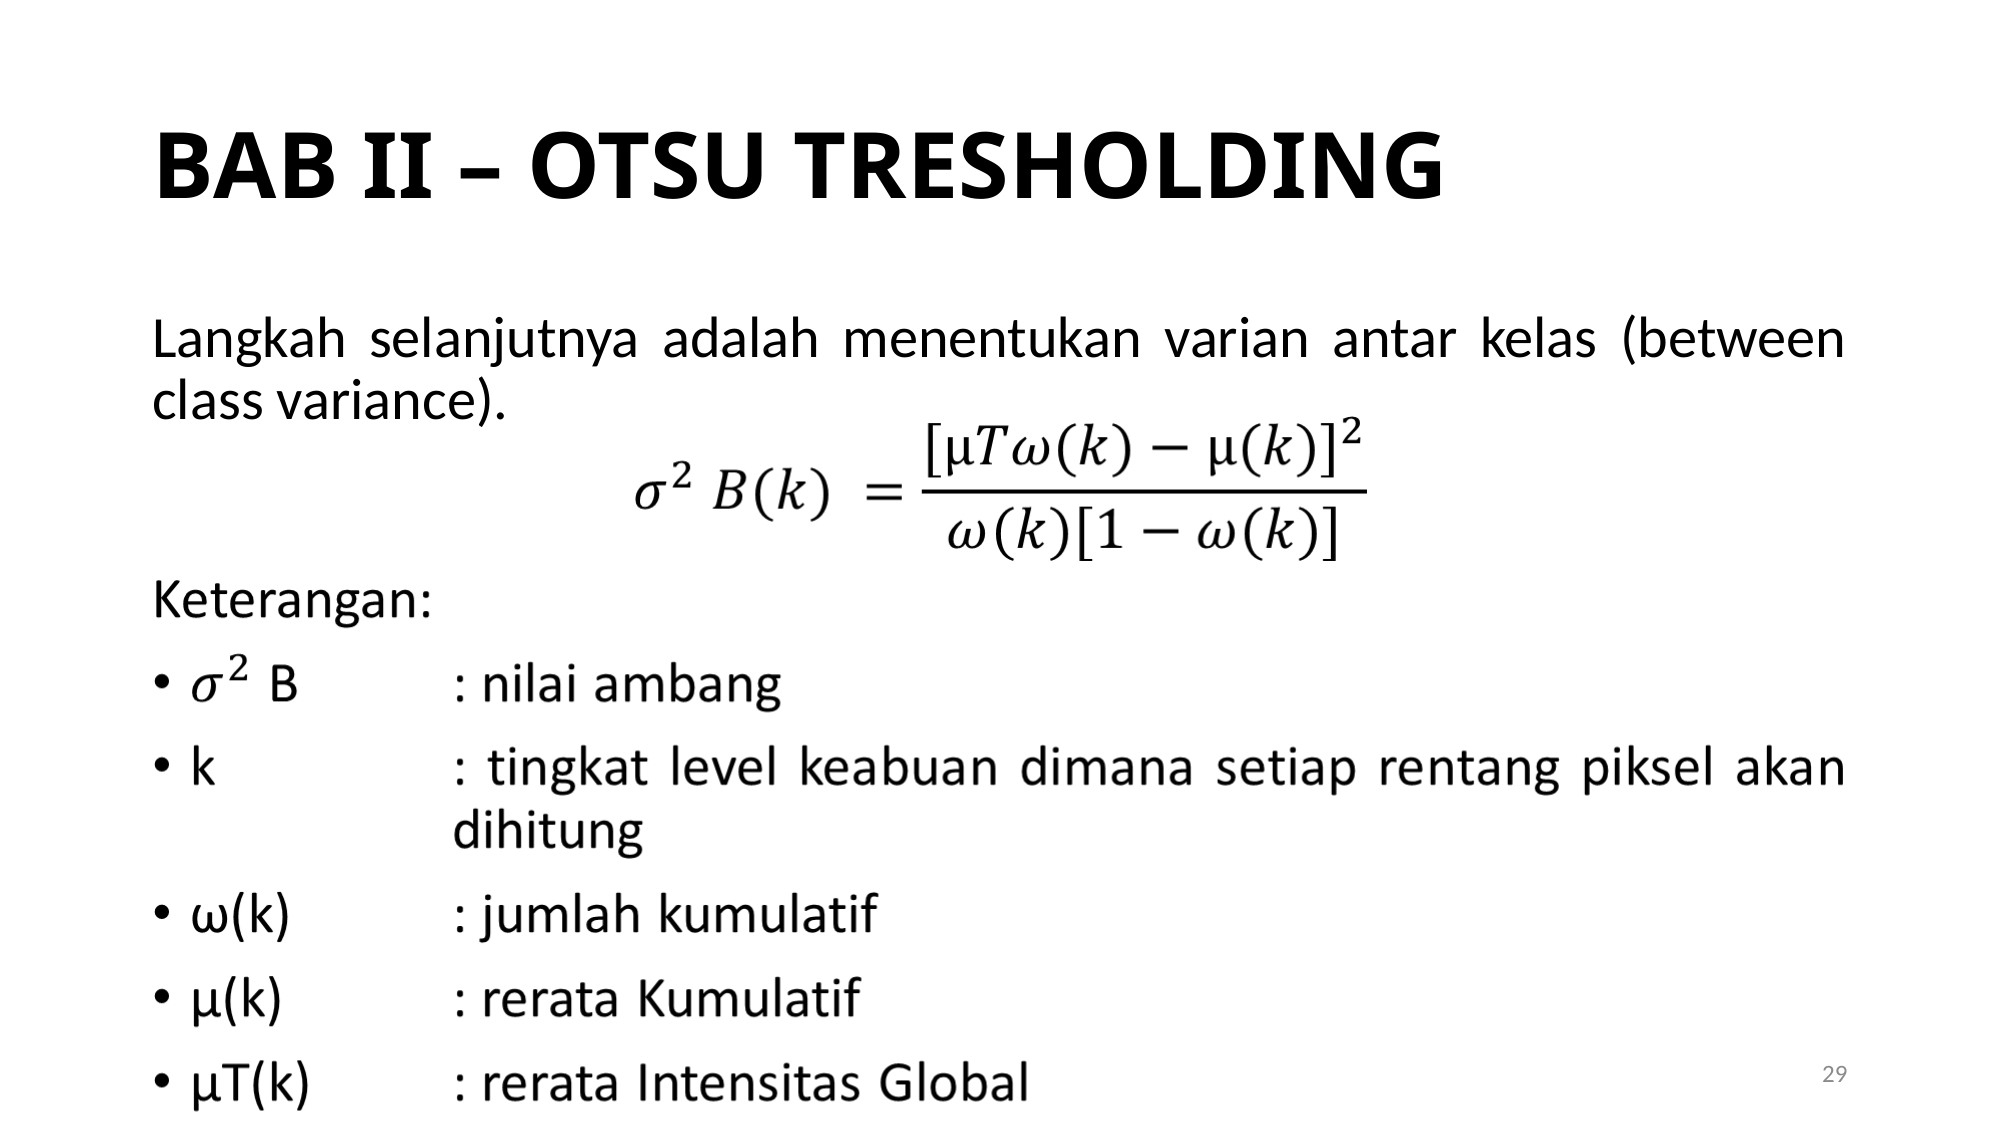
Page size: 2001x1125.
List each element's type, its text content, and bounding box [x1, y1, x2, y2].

text_box 1 [1412, 1042, 1863, 1103]
text_box [623, 407, 1377, 562]
text_box Langkah selanjutnya adalah menentukan varian antar kelas (between class variance). [137, 299, 1863, 562]
text_box [137, 562, 1863, 1125]
text_box BAB II – OTSU TRESHOLDING [137, 59, 1863, 278]
